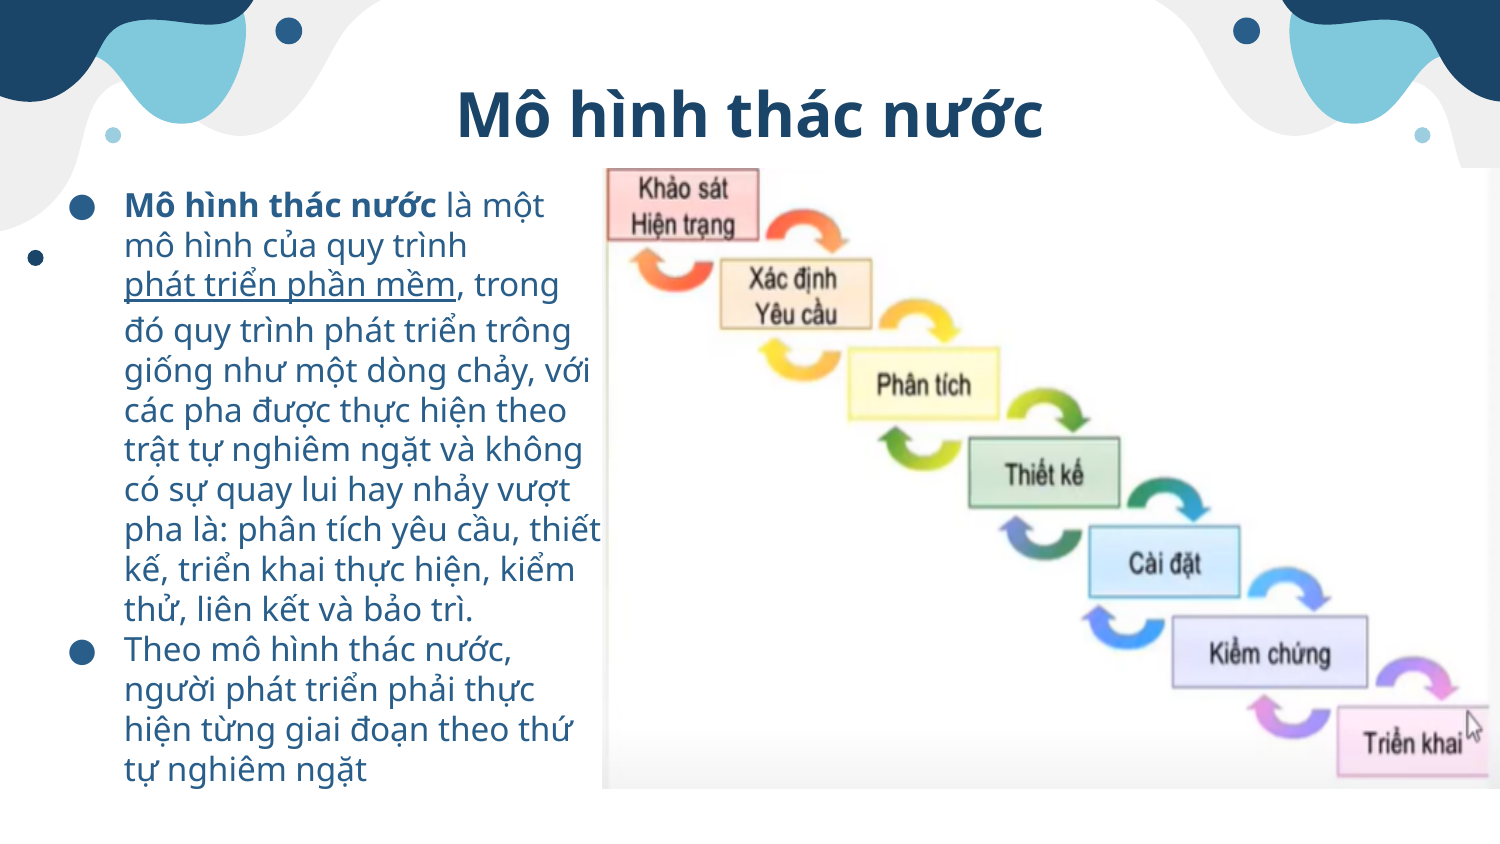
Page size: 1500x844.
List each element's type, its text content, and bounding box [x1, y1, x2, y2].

title Mô hình thác nước [88, 59, 1412, 154]
list Mô hình thác nước là một mô hình của quy trình phát triển phần mềm, trong đó quy trình phát triển trông giống như một dòng chảy, với các pha được thực hiện theo trật tự nghiêm ngặt và không có sự quay lui hay nhảy vượt pha là: phân tích yêu cầu, thiết kế, triển khai thực hiện, kiểm thử, liên kết và bảo trì. Theo mô hình thác nước, người phát triển phải thực hiện từng giai đoạn theo thứ tự nghiêm ngặt [33, 168, 601, 789]
picture [602, 168, 1500, 789]
